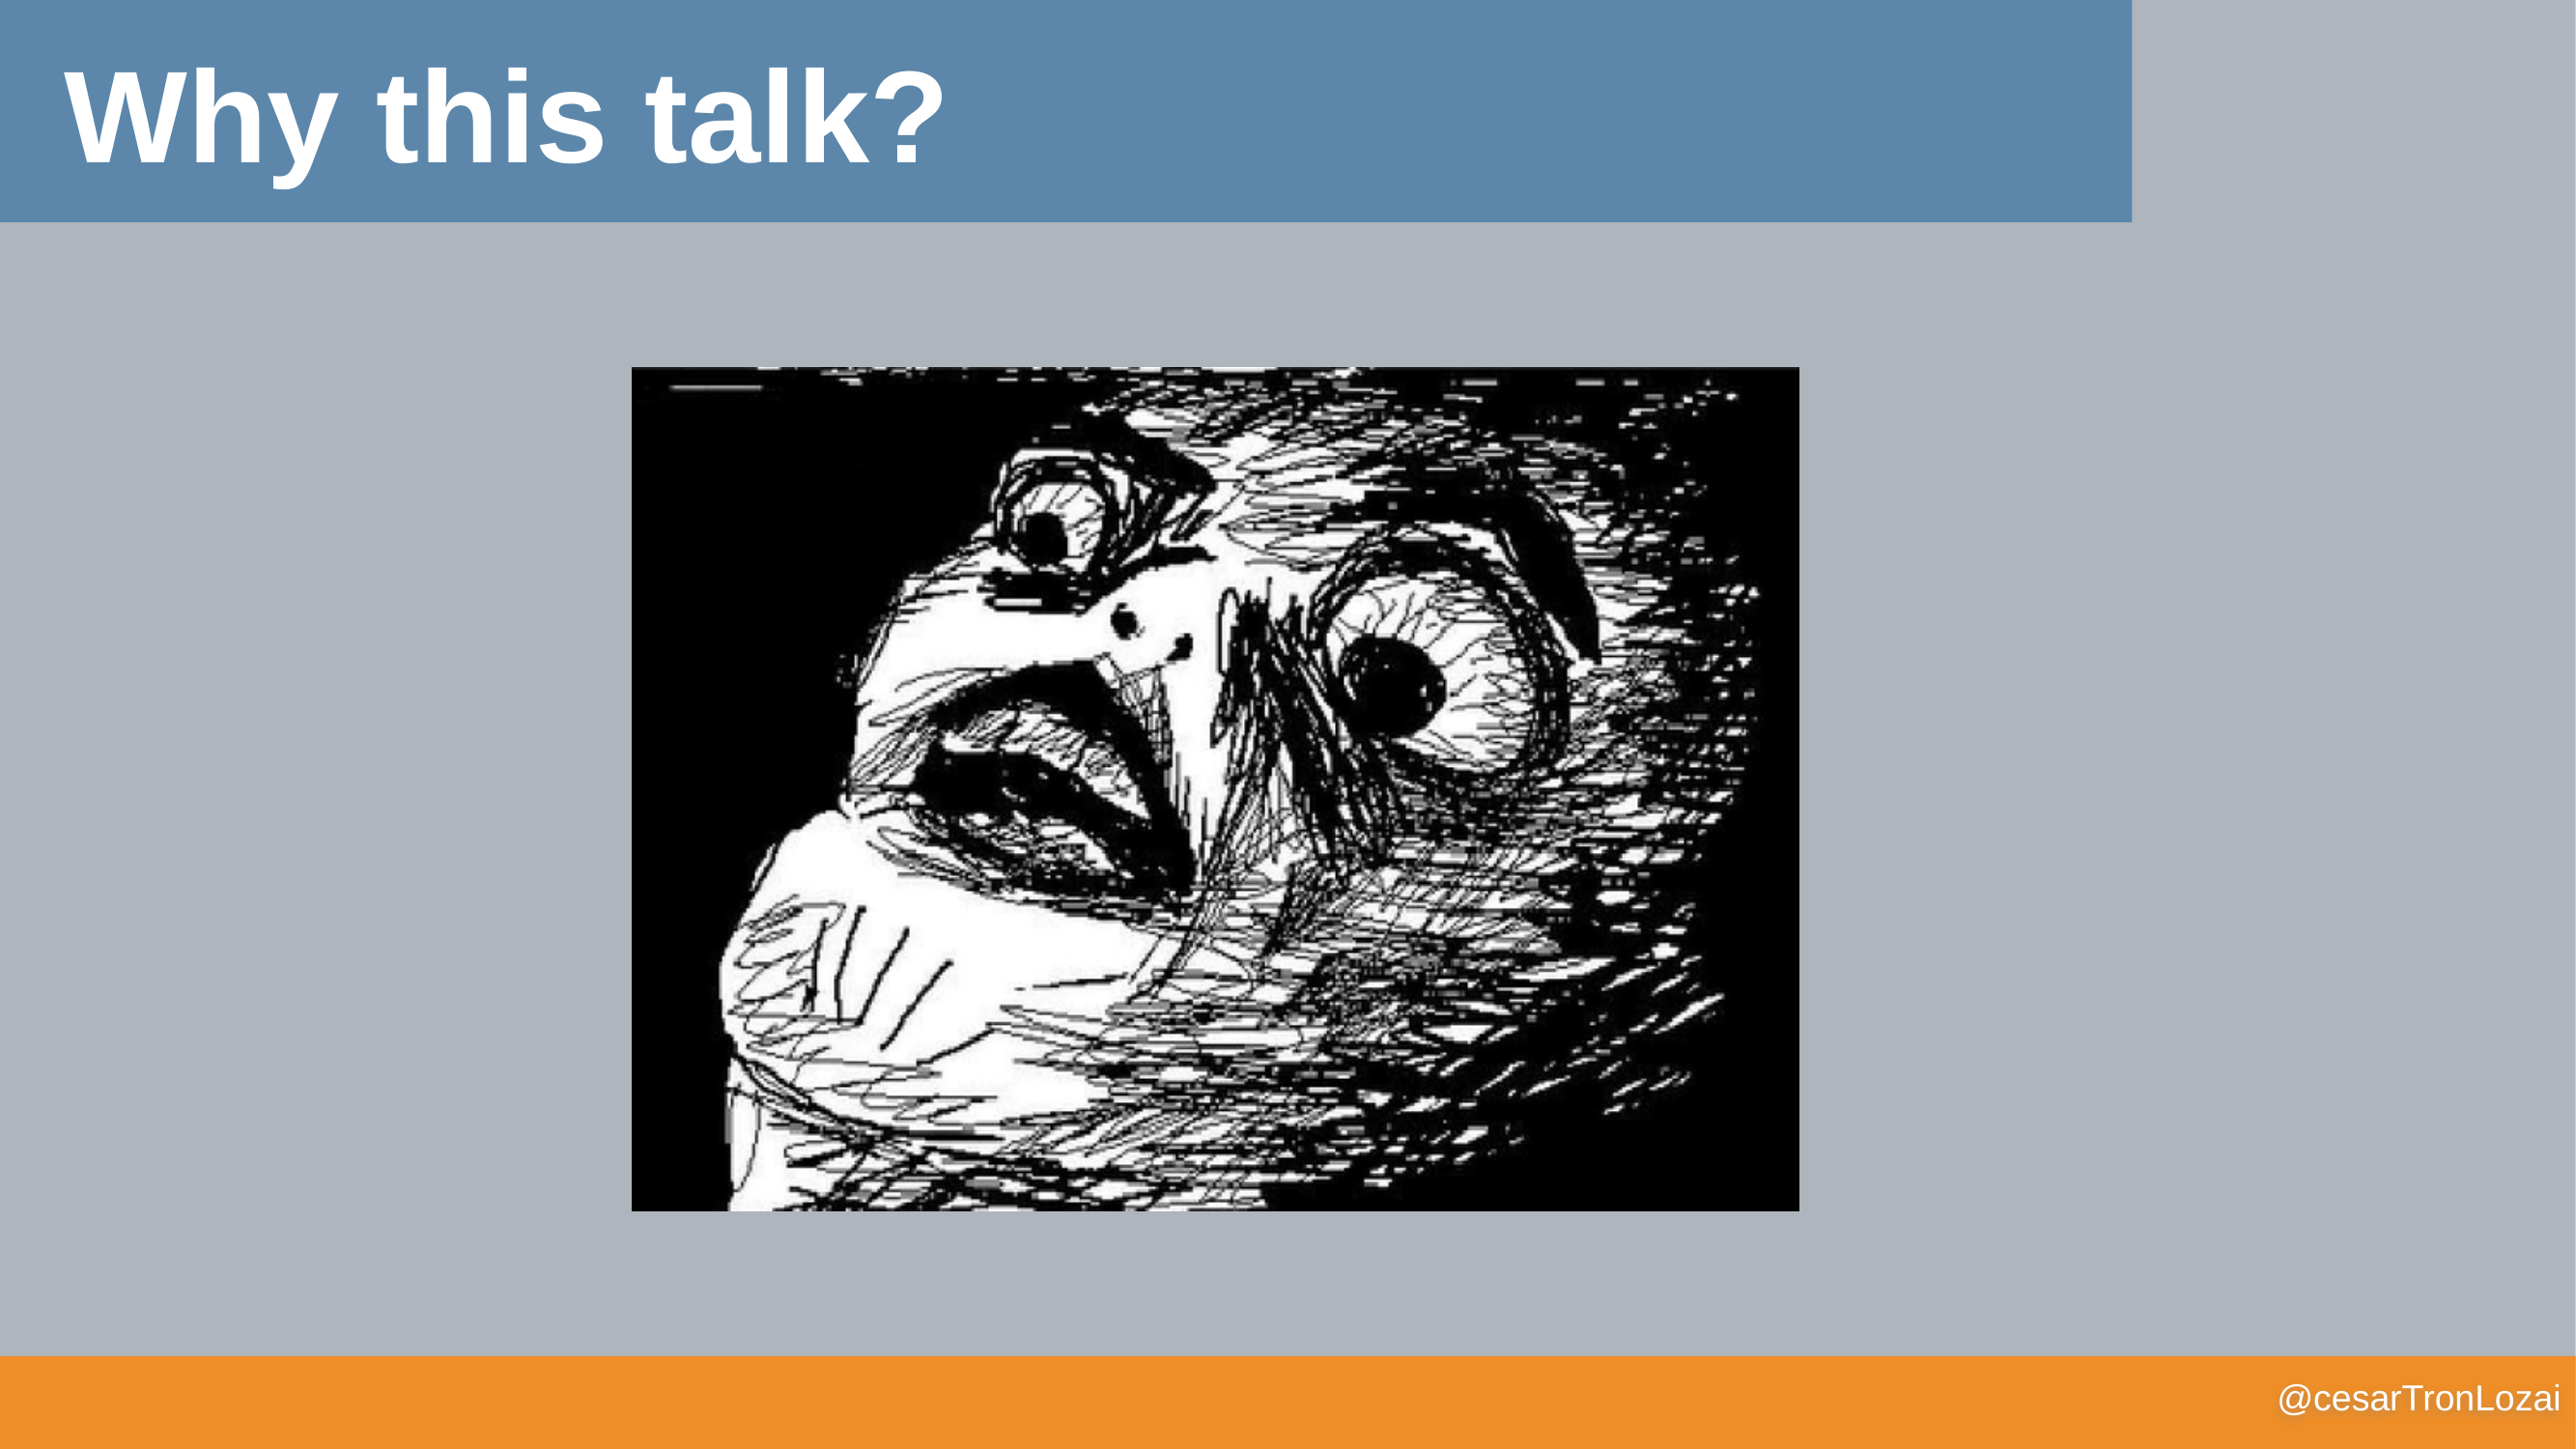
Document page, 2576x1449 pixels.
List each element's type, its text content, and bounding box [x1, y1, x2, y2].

title Why this talk? [56, 0, 2376, 270]
picture [632, 367, 1800, 1211]
